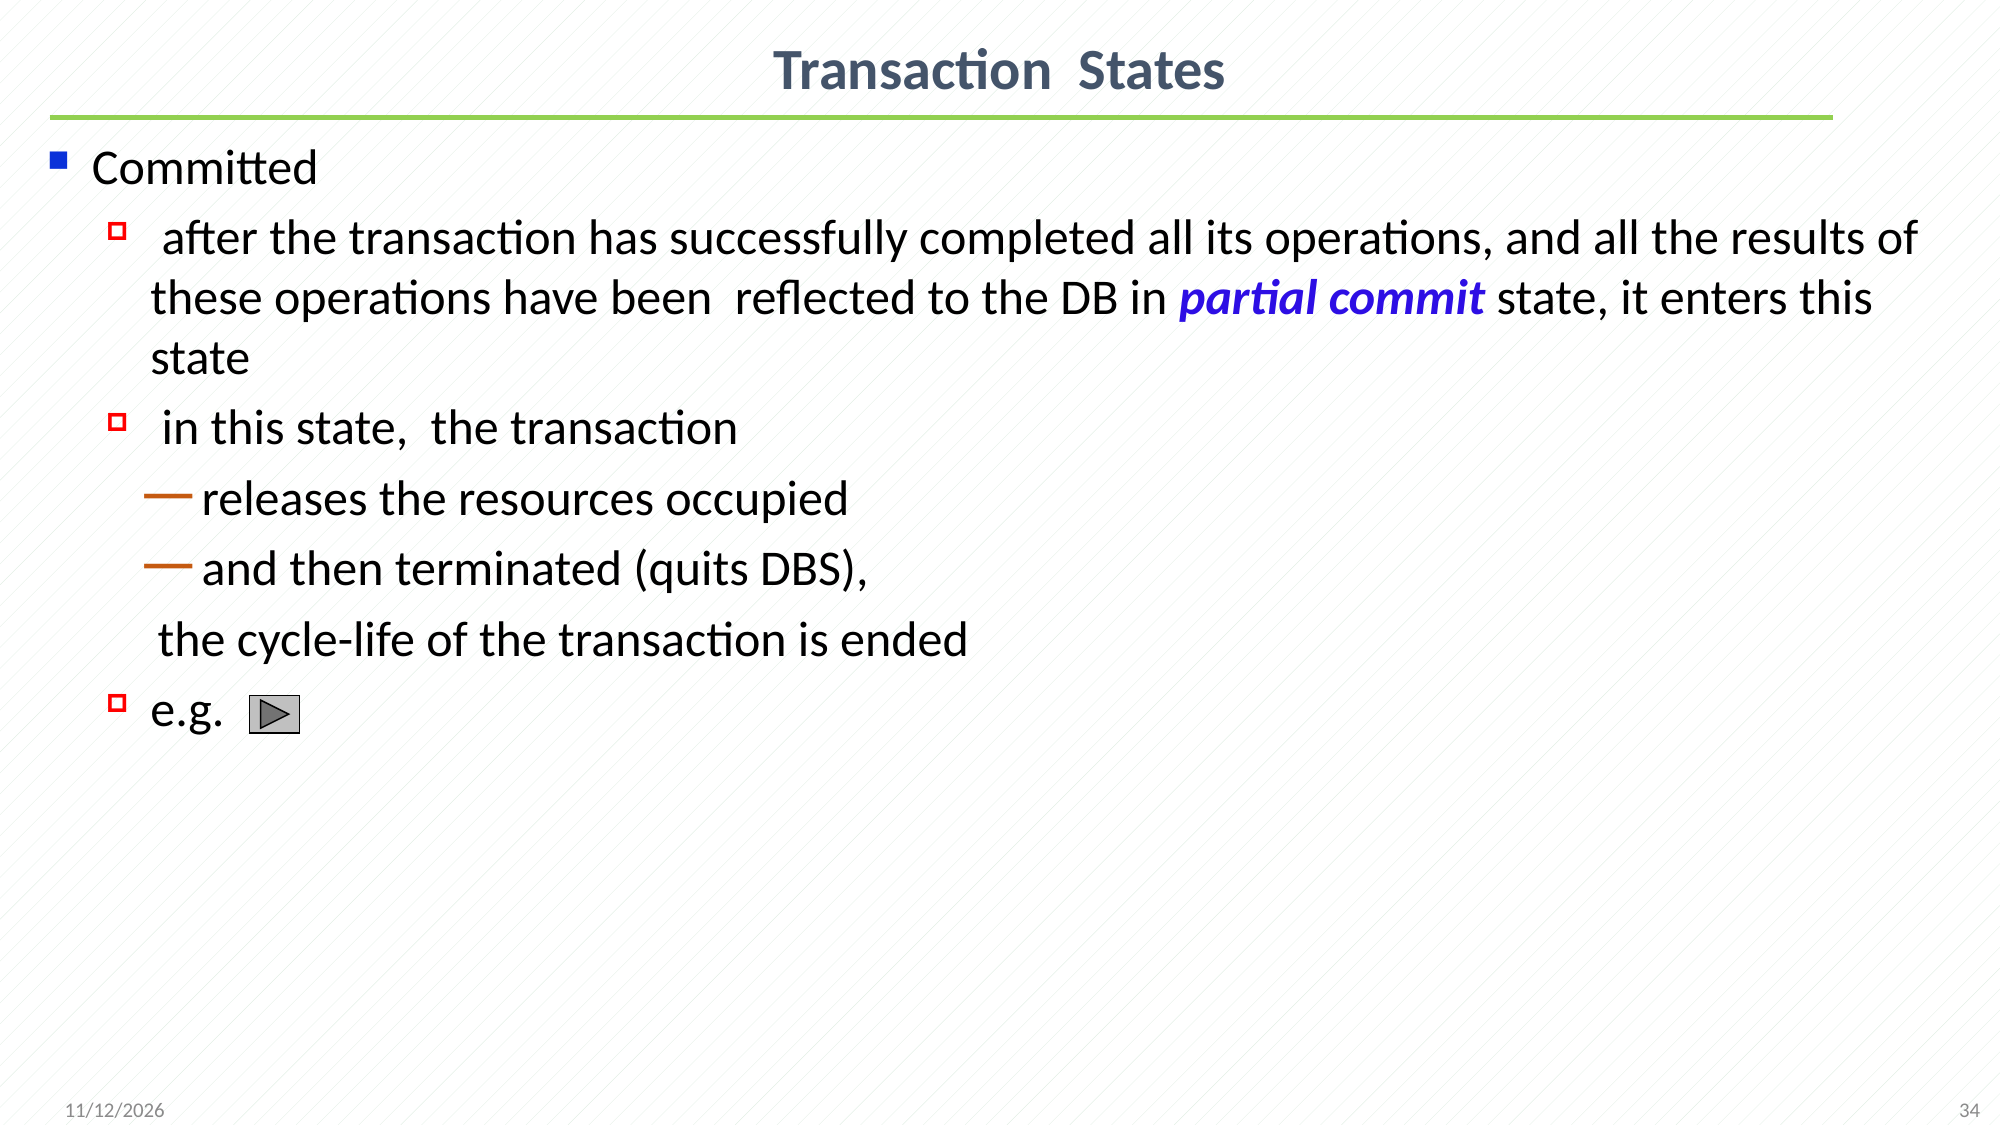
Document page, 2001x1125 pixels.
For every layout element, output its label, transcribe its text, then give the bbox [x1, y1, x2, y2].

title Transaction States [50, 13, 1949, 126]
list Committed after the transaction has successfully completed all its operations, and all the results of these operations have been reflected to the DB in partial commit state, it enters this state in this state, the transaction releases the resources occupied and then terminated (quits DBS), the cycle-life of the transaction is ended e.g. [32, 126, 1974, 1081]
slide_number 34 [1545, 1079, 1996, 1125]
text_box [249, 695, 300, 733]
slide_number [49, 1079, 500, 1125]
